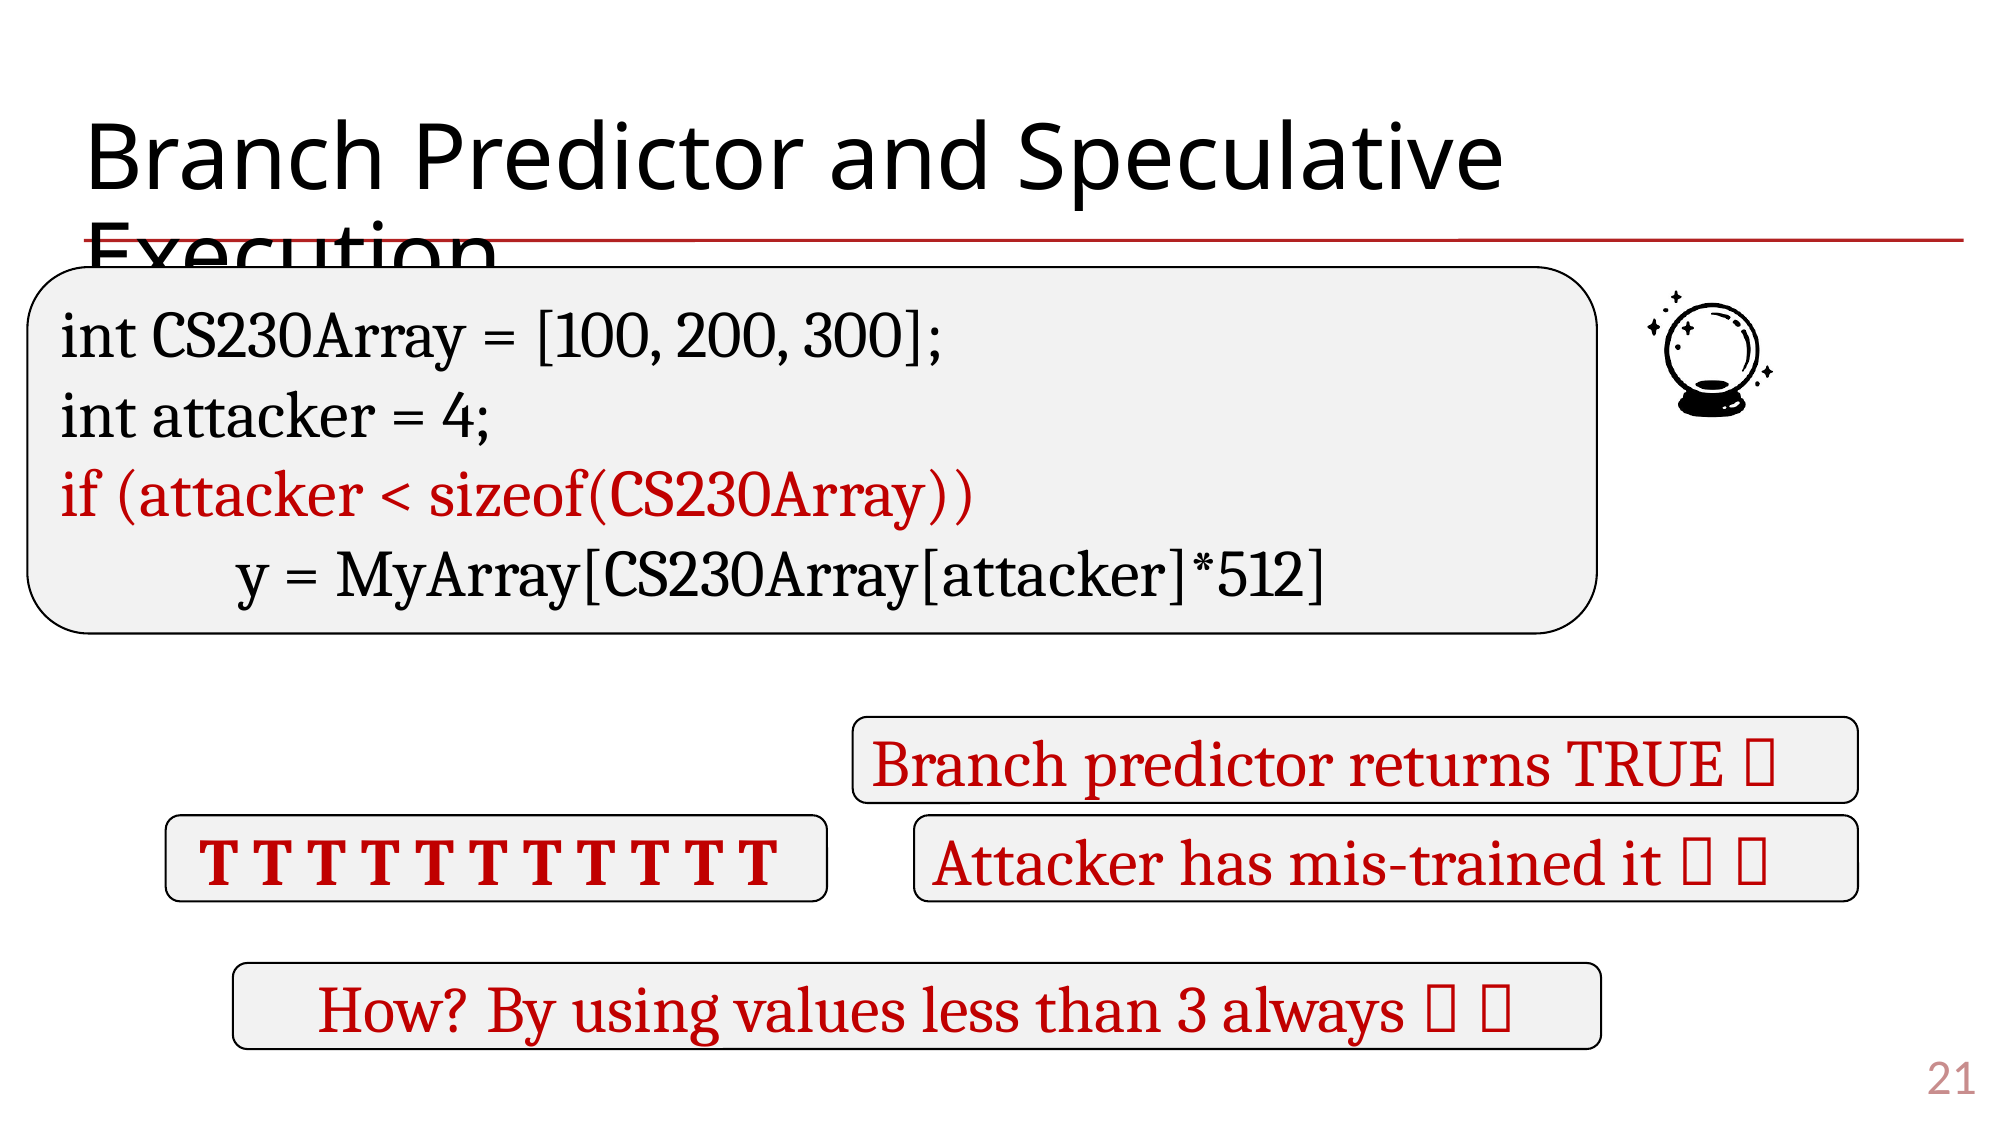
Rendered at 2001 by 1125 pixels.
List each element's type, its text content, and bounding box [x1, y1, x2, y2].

title Branch Predictor and Speculative Execution [68, 95, 1932, 221]
text_box Attacker has mis-trained it   [913, 814, 1860, 903]
text_box Branch predictor returns TRUE  [851, 715, 1859, 805]
text_box How? By using values less than 3 always   [231, 961, 1603, 1051]
text_box int CS230Array = [100, 200, 300]; int attacker = 4; if (attacker < sizeof(CS230Array)) y = MyArray[CS230Array[attacker]*512] [26, 266, 1598, 635]
text_box T T T T T T T T T T T [164, 814, 829, 903]
slide_number 21 [1840, 1031, 1992, 1118]
picture [1626, 269, 1795, 438]
